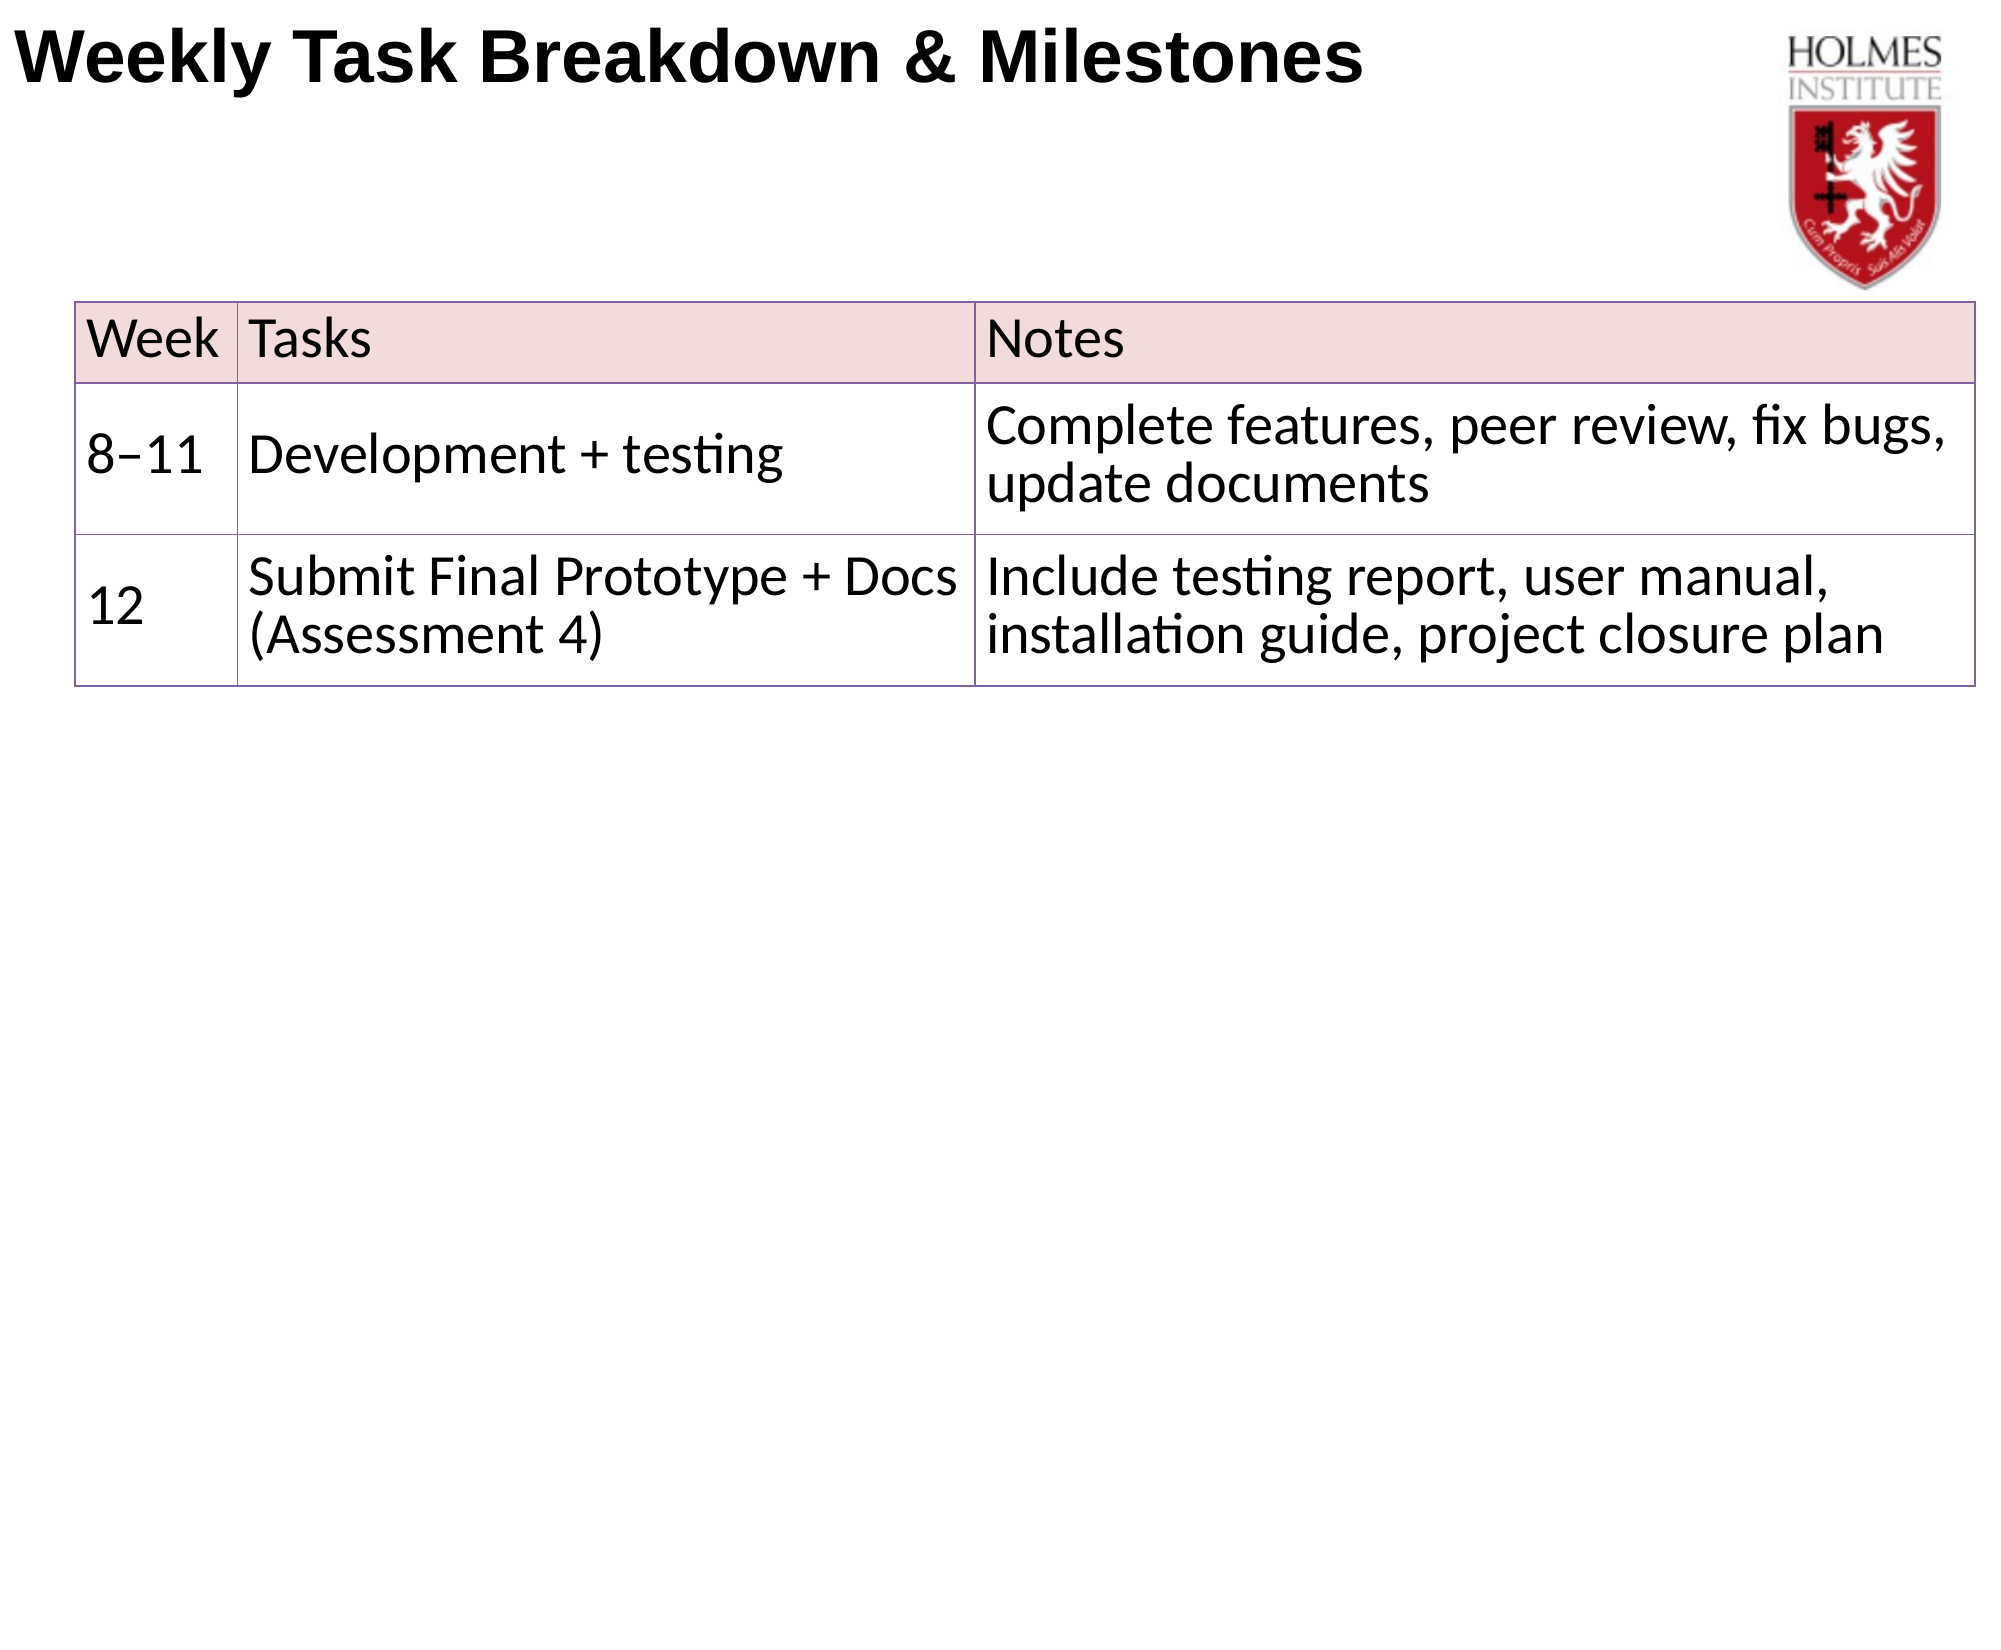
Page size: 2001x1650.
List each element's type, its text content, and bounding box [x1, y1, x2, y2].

table_cell 12 [76, 535, 237, 685]
table_cell 8–11 [76, 384, 237, 534]
text_box [324, 258, 2000, 334]
table_cell Submit Final Prototype + Docs (Assessment 4) [238, 535, 974, 685]
table_header Tasks [238, 303, 974, 382]
text_box Weekly Task Breakdown & Milestones [0, 0, 1680, 105]
picture [1682, 0, 2000, 313]
table_header Notes [976, 334, 1974, 382]
table_cell Complete features, peer review, fix bugs, update documents [976, 384, 1974, 534]
table_cell Include testing report, user manual, installation guide, project closure plan [976, 535, 1974, 685]
table_cell Development + testing [238, 384, 974, 534]
table_header Week [76, 303, 237, 382]
